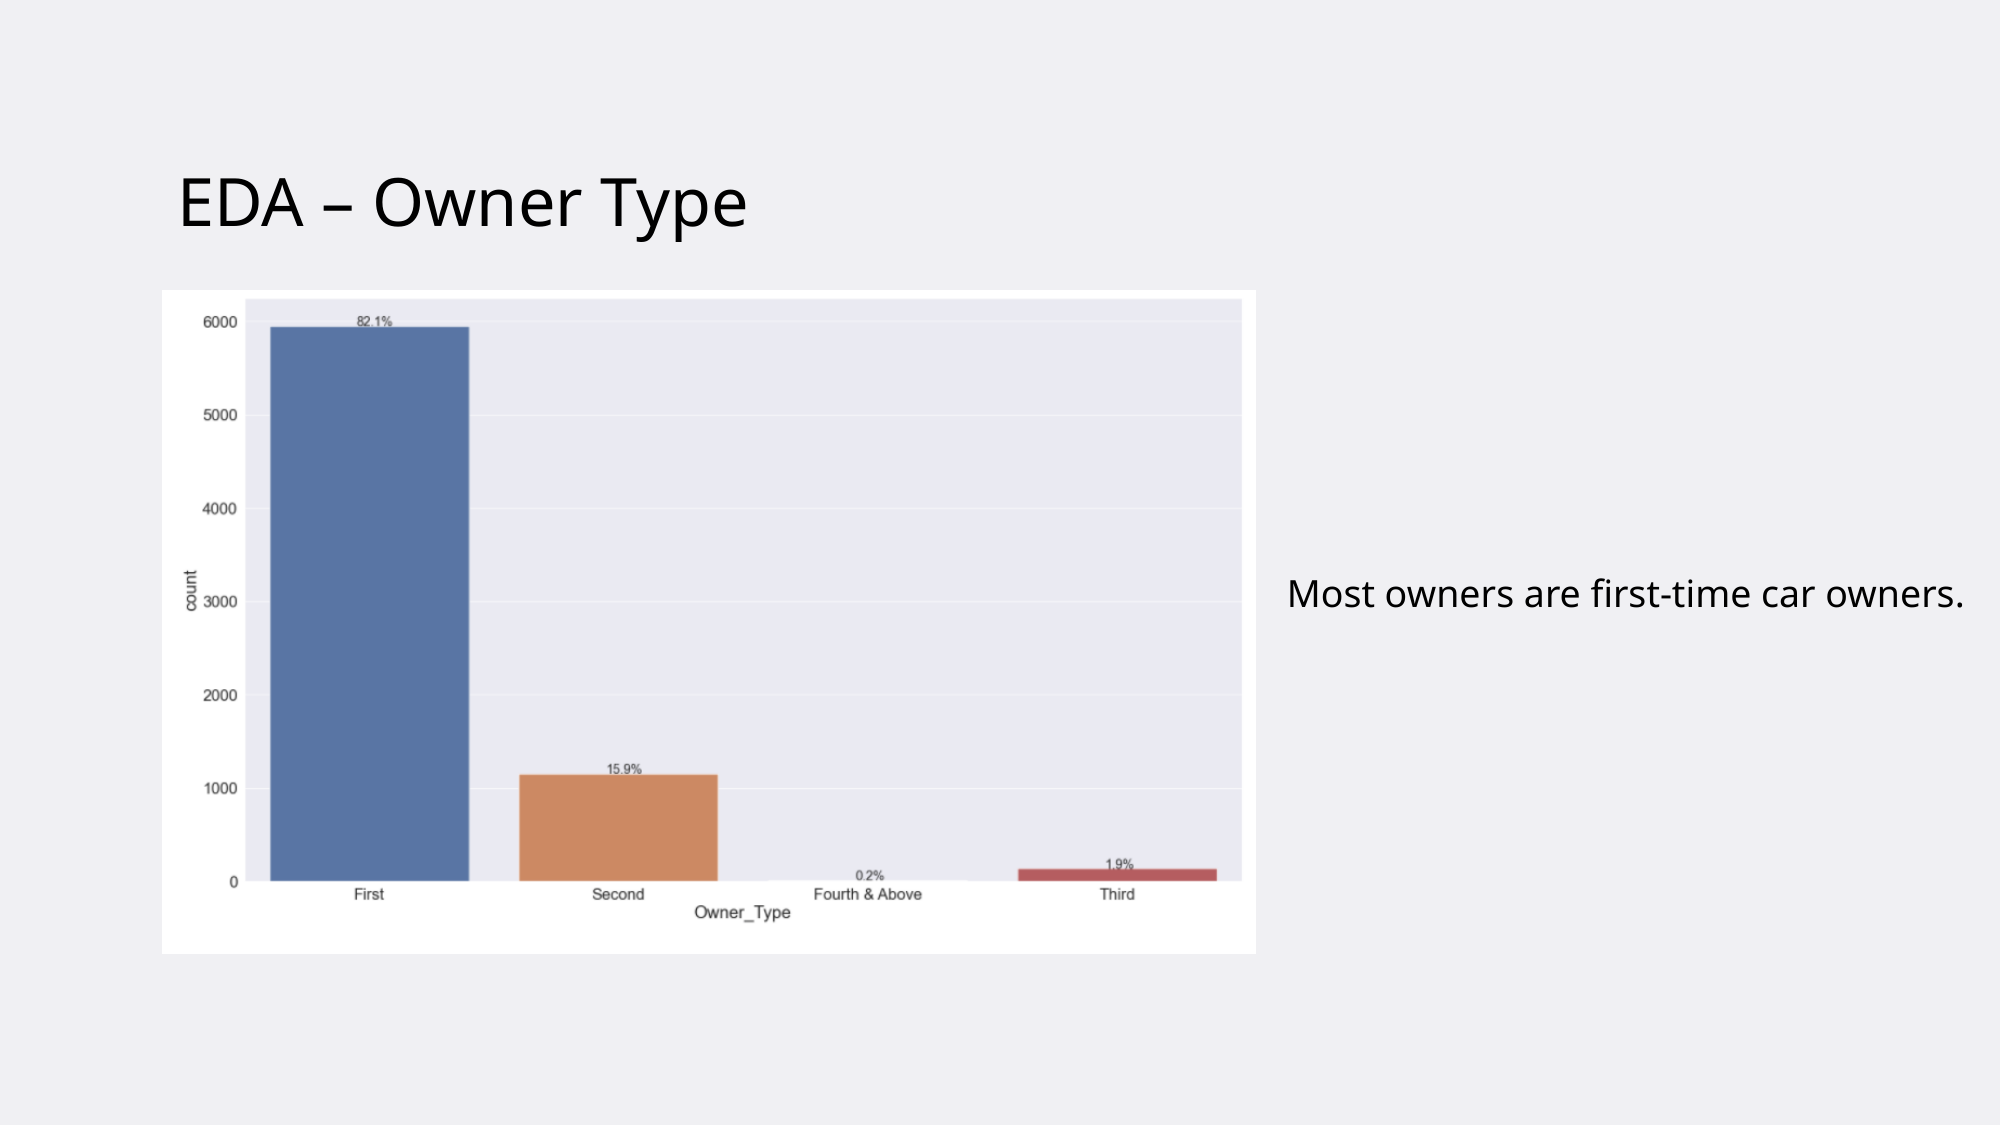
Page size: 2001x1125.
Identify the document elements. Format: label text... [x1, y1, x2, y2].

title EDA – Owner Type [162, 64, 1838, 248]
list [162, 290, 1257, 954]
text_box Most owners are first-time car owners. [1272, 562, 1981, 623]
